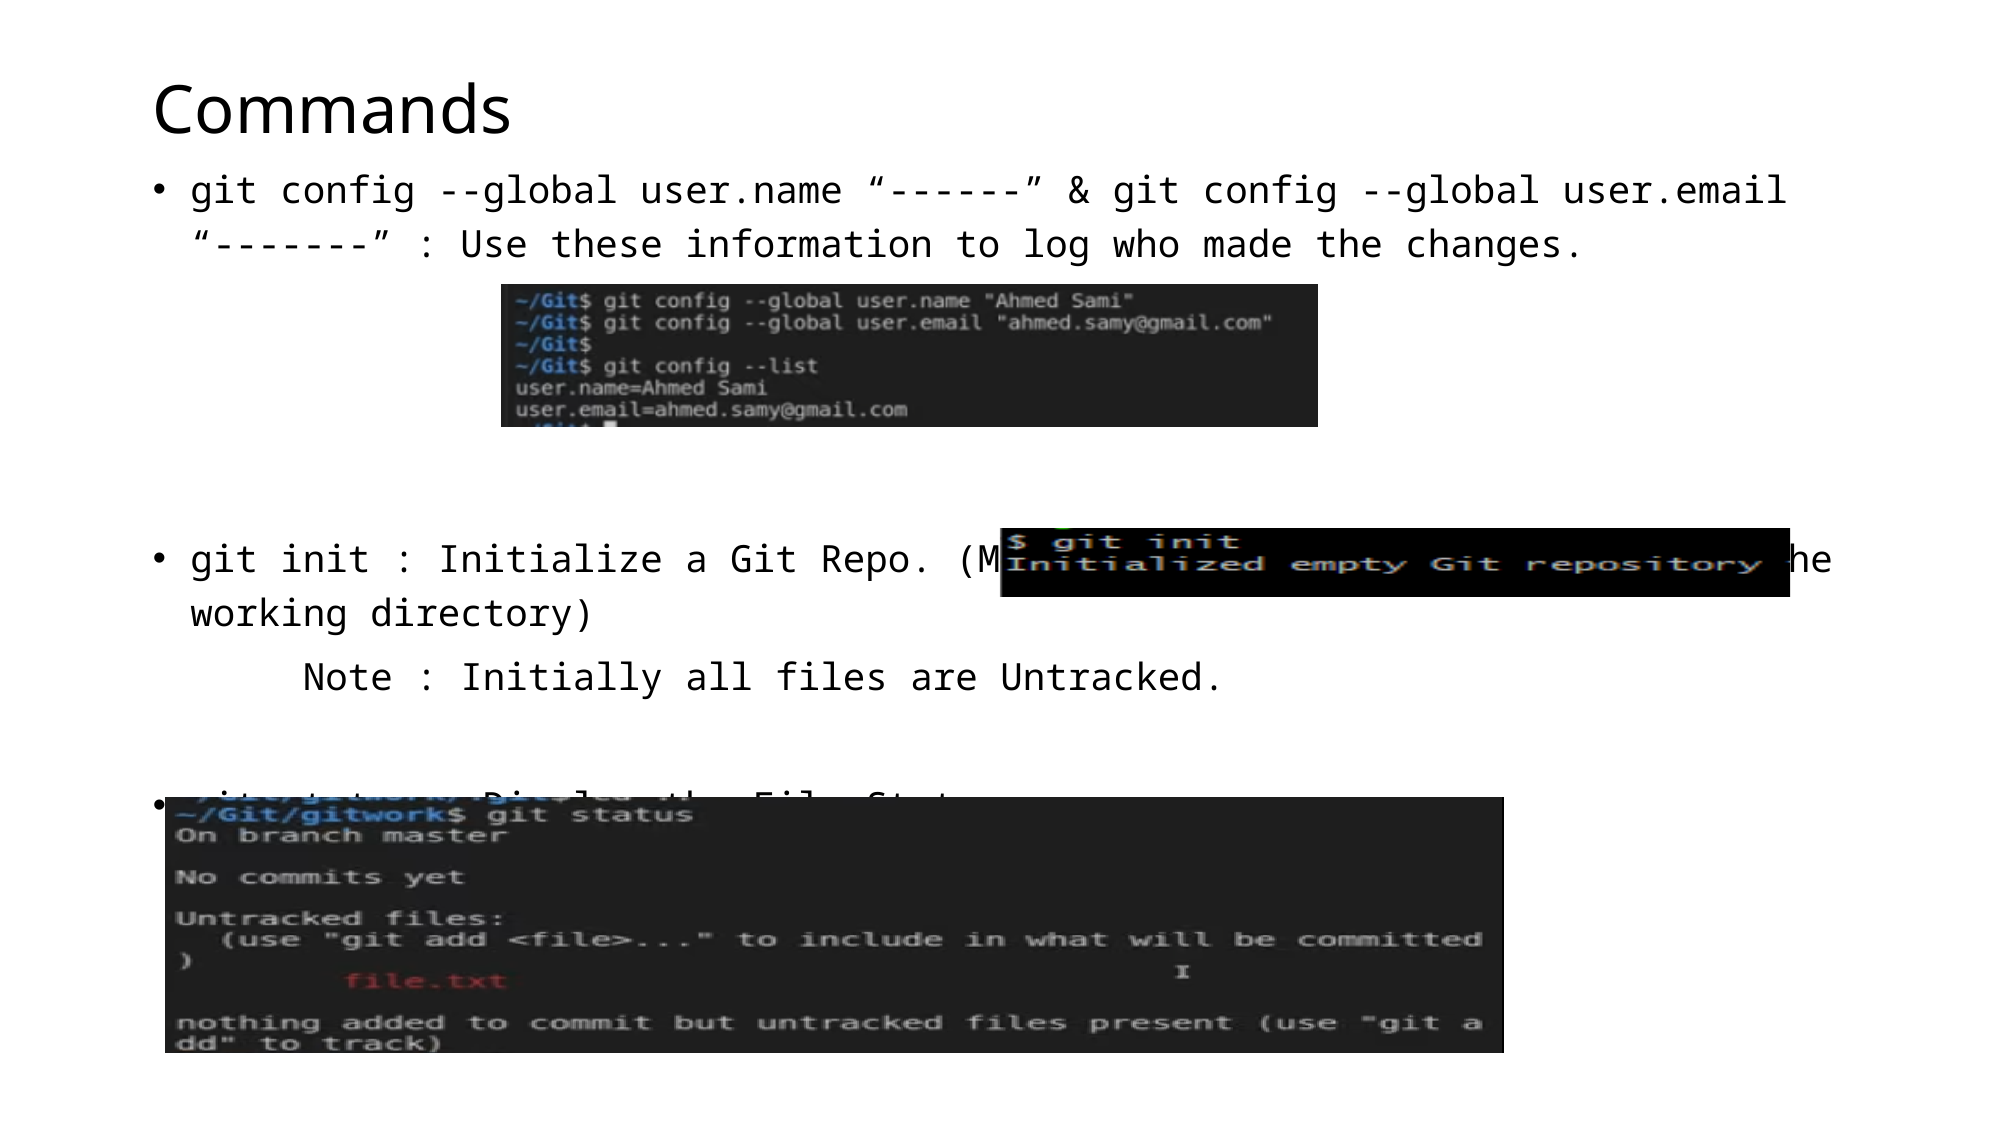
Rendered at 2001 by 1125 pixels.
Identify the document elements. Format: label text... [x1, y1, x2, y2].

picture [999, 528, 1791, 597]
list Commands git config --global user.name “------” & git config --global user.email “-------” : Use these information to log who made the changes. git init : Initialize a Git Repo. (Make a hidden folder [.git] inside the working directory) Note : Initially all files are Untracked. git status : Display the File State [100, 43, 1849, 1106]
picture [165, 797, 1504, 1053]
picture [501, 284, 1318, 427]
